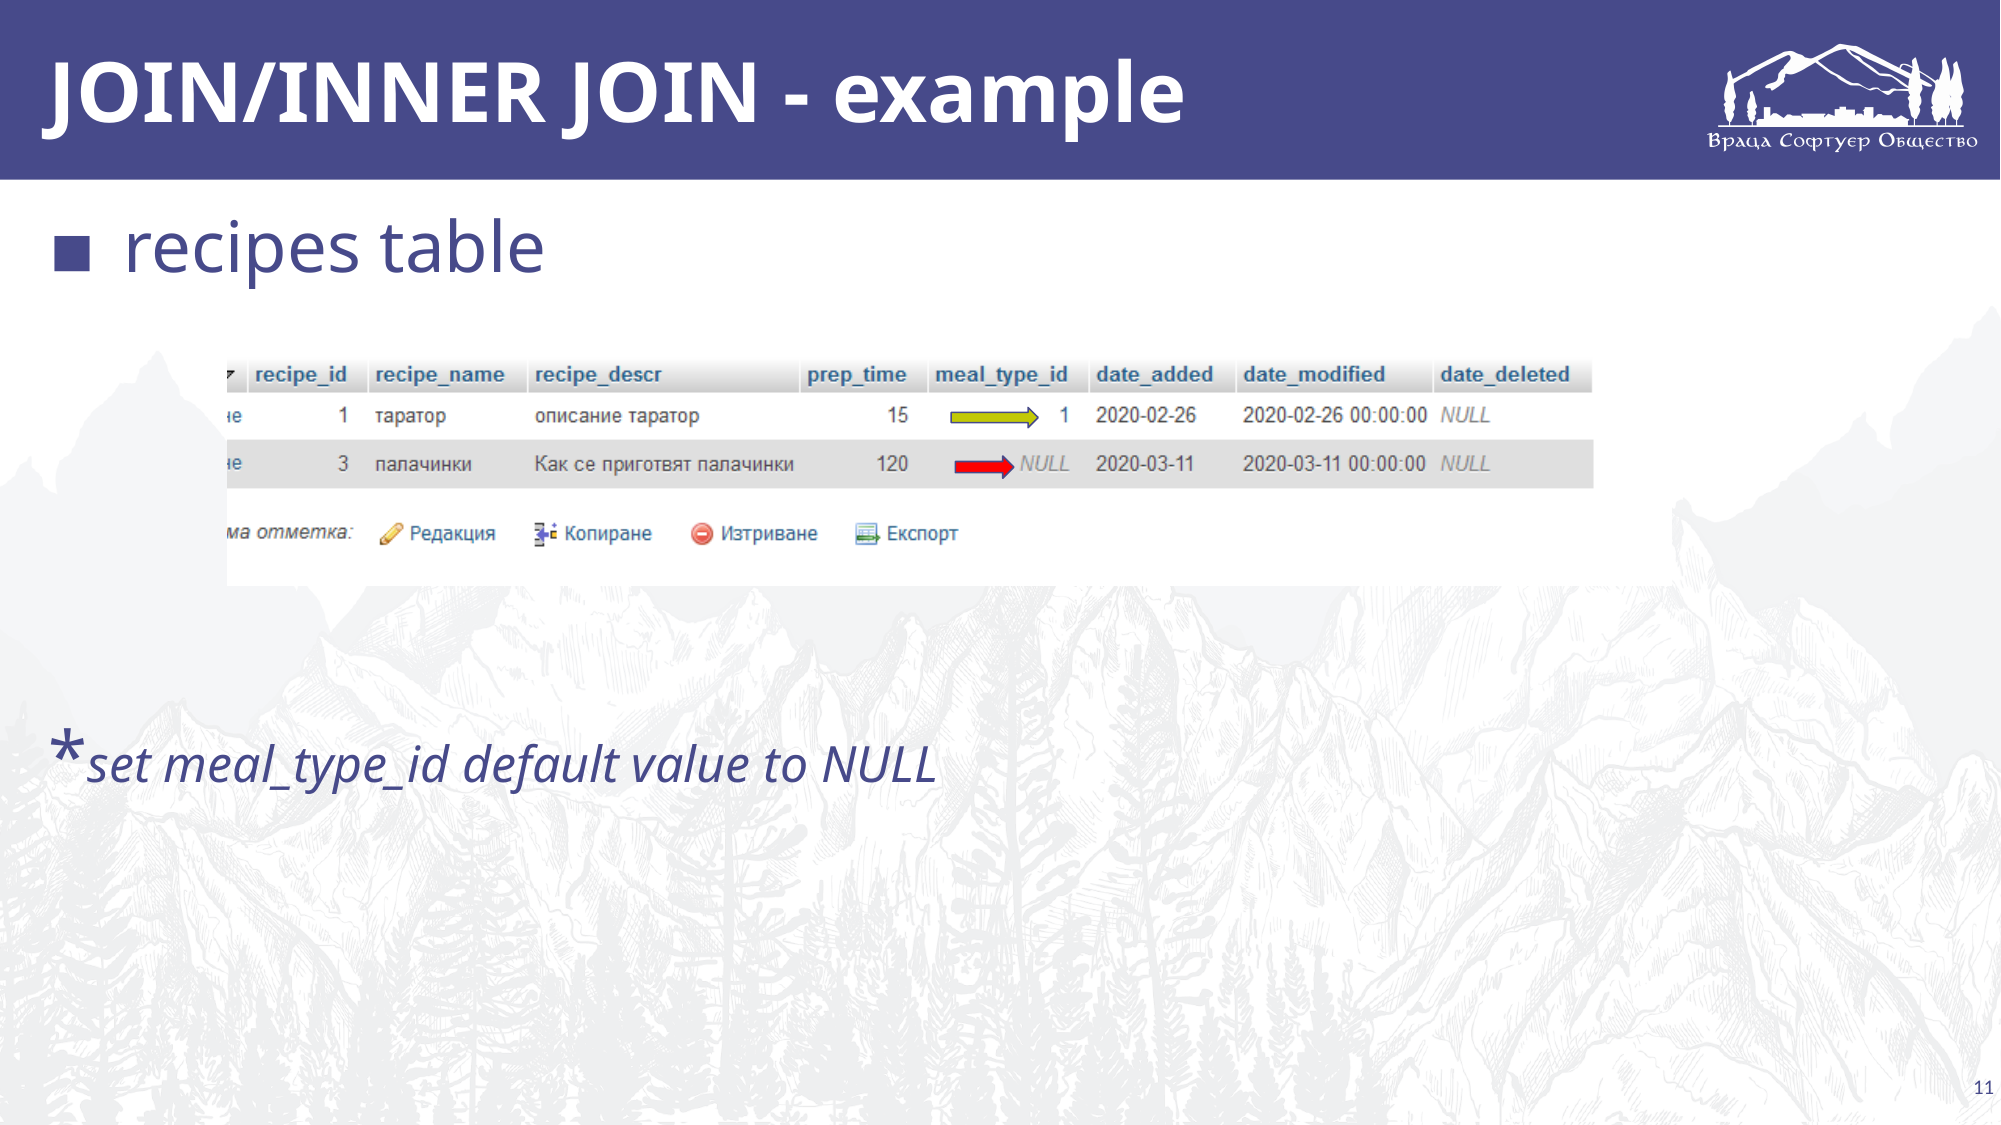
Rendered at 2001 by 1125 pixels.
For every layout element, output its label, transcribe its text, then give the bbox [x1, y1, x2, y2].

title JOIN/INNER JOIN - example [31, 16, 1591, 162]
picture [1703, 19, 1981, 165]
list recipes table *set meal_type_id default value to NULL [31, 196, 1970, 1050]
picture [227, 319, 1672, 586]
slide_number 11 [1929, 1070, 2000, 1103]
